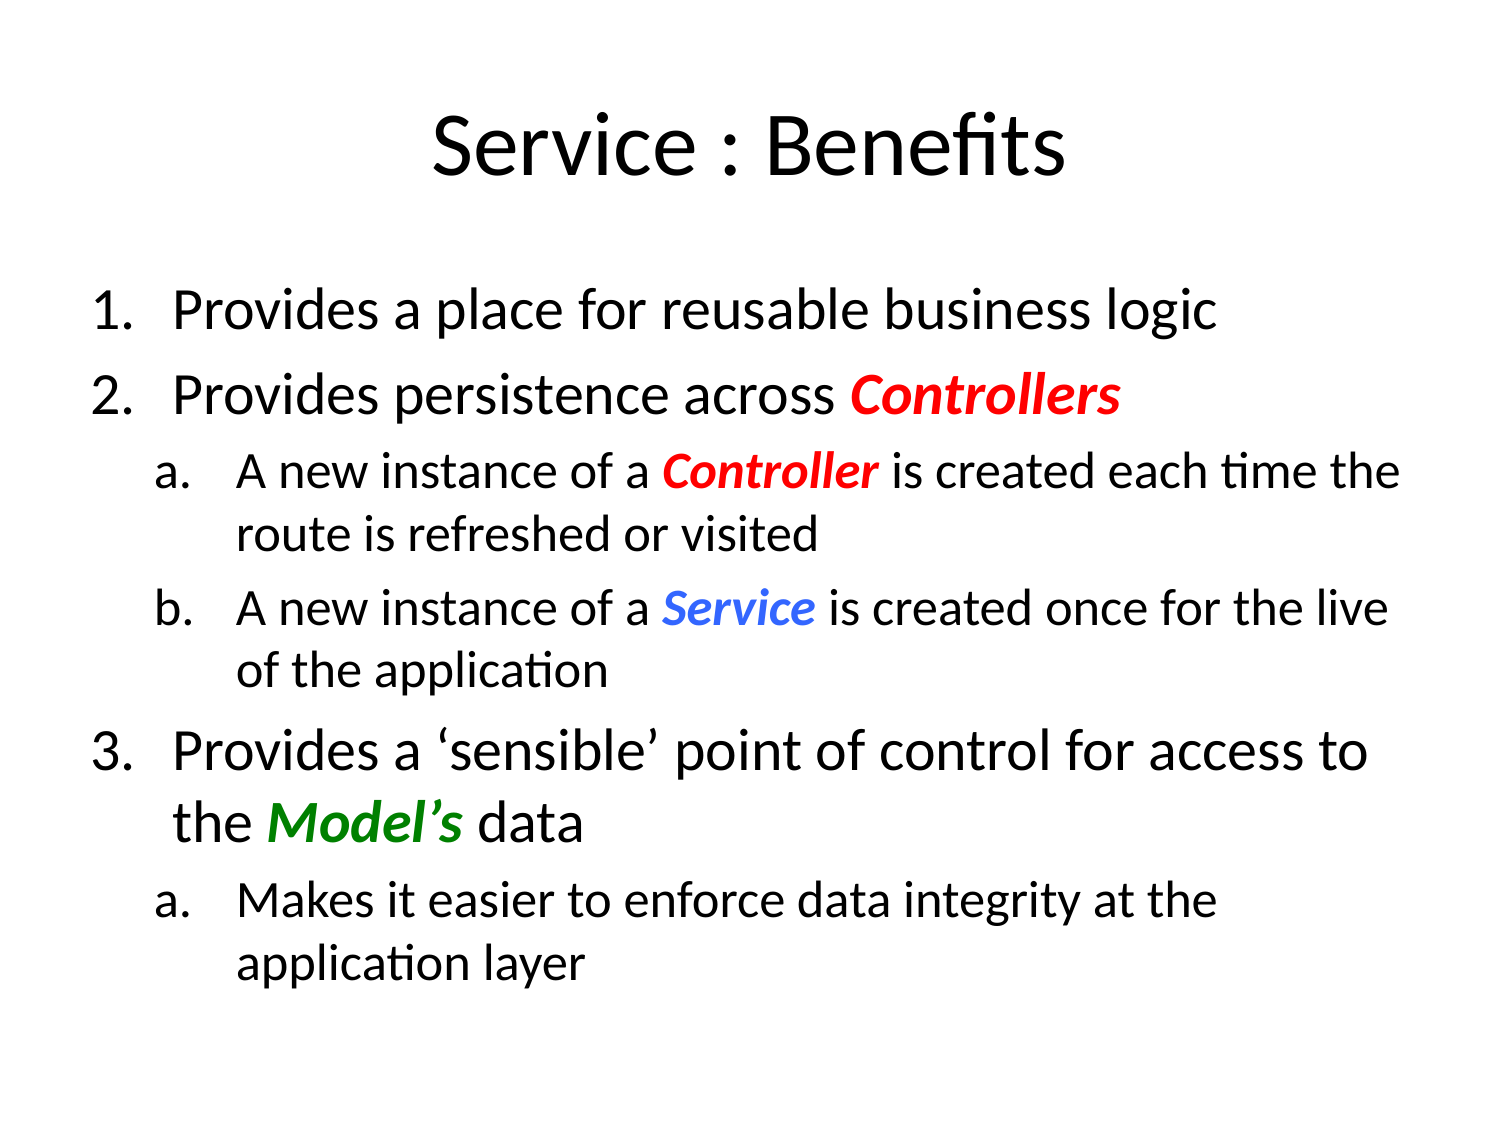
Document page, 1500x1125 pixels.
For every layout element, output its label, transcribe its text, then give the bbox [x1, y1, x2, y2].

list Provides a place for reusable business logic Provides persistence across Controllers A new instance of a Controller is created each time the route is refreshed or visited A new instance of a Service is created once for the live of the application Provides a ‘sensible’ point of control for access to the Model’s data Makes it easier to enforce data integrity at the application layer [75, 262, 1425, 1005]
title Service : Benefits [75, 45, 1425, 233]
